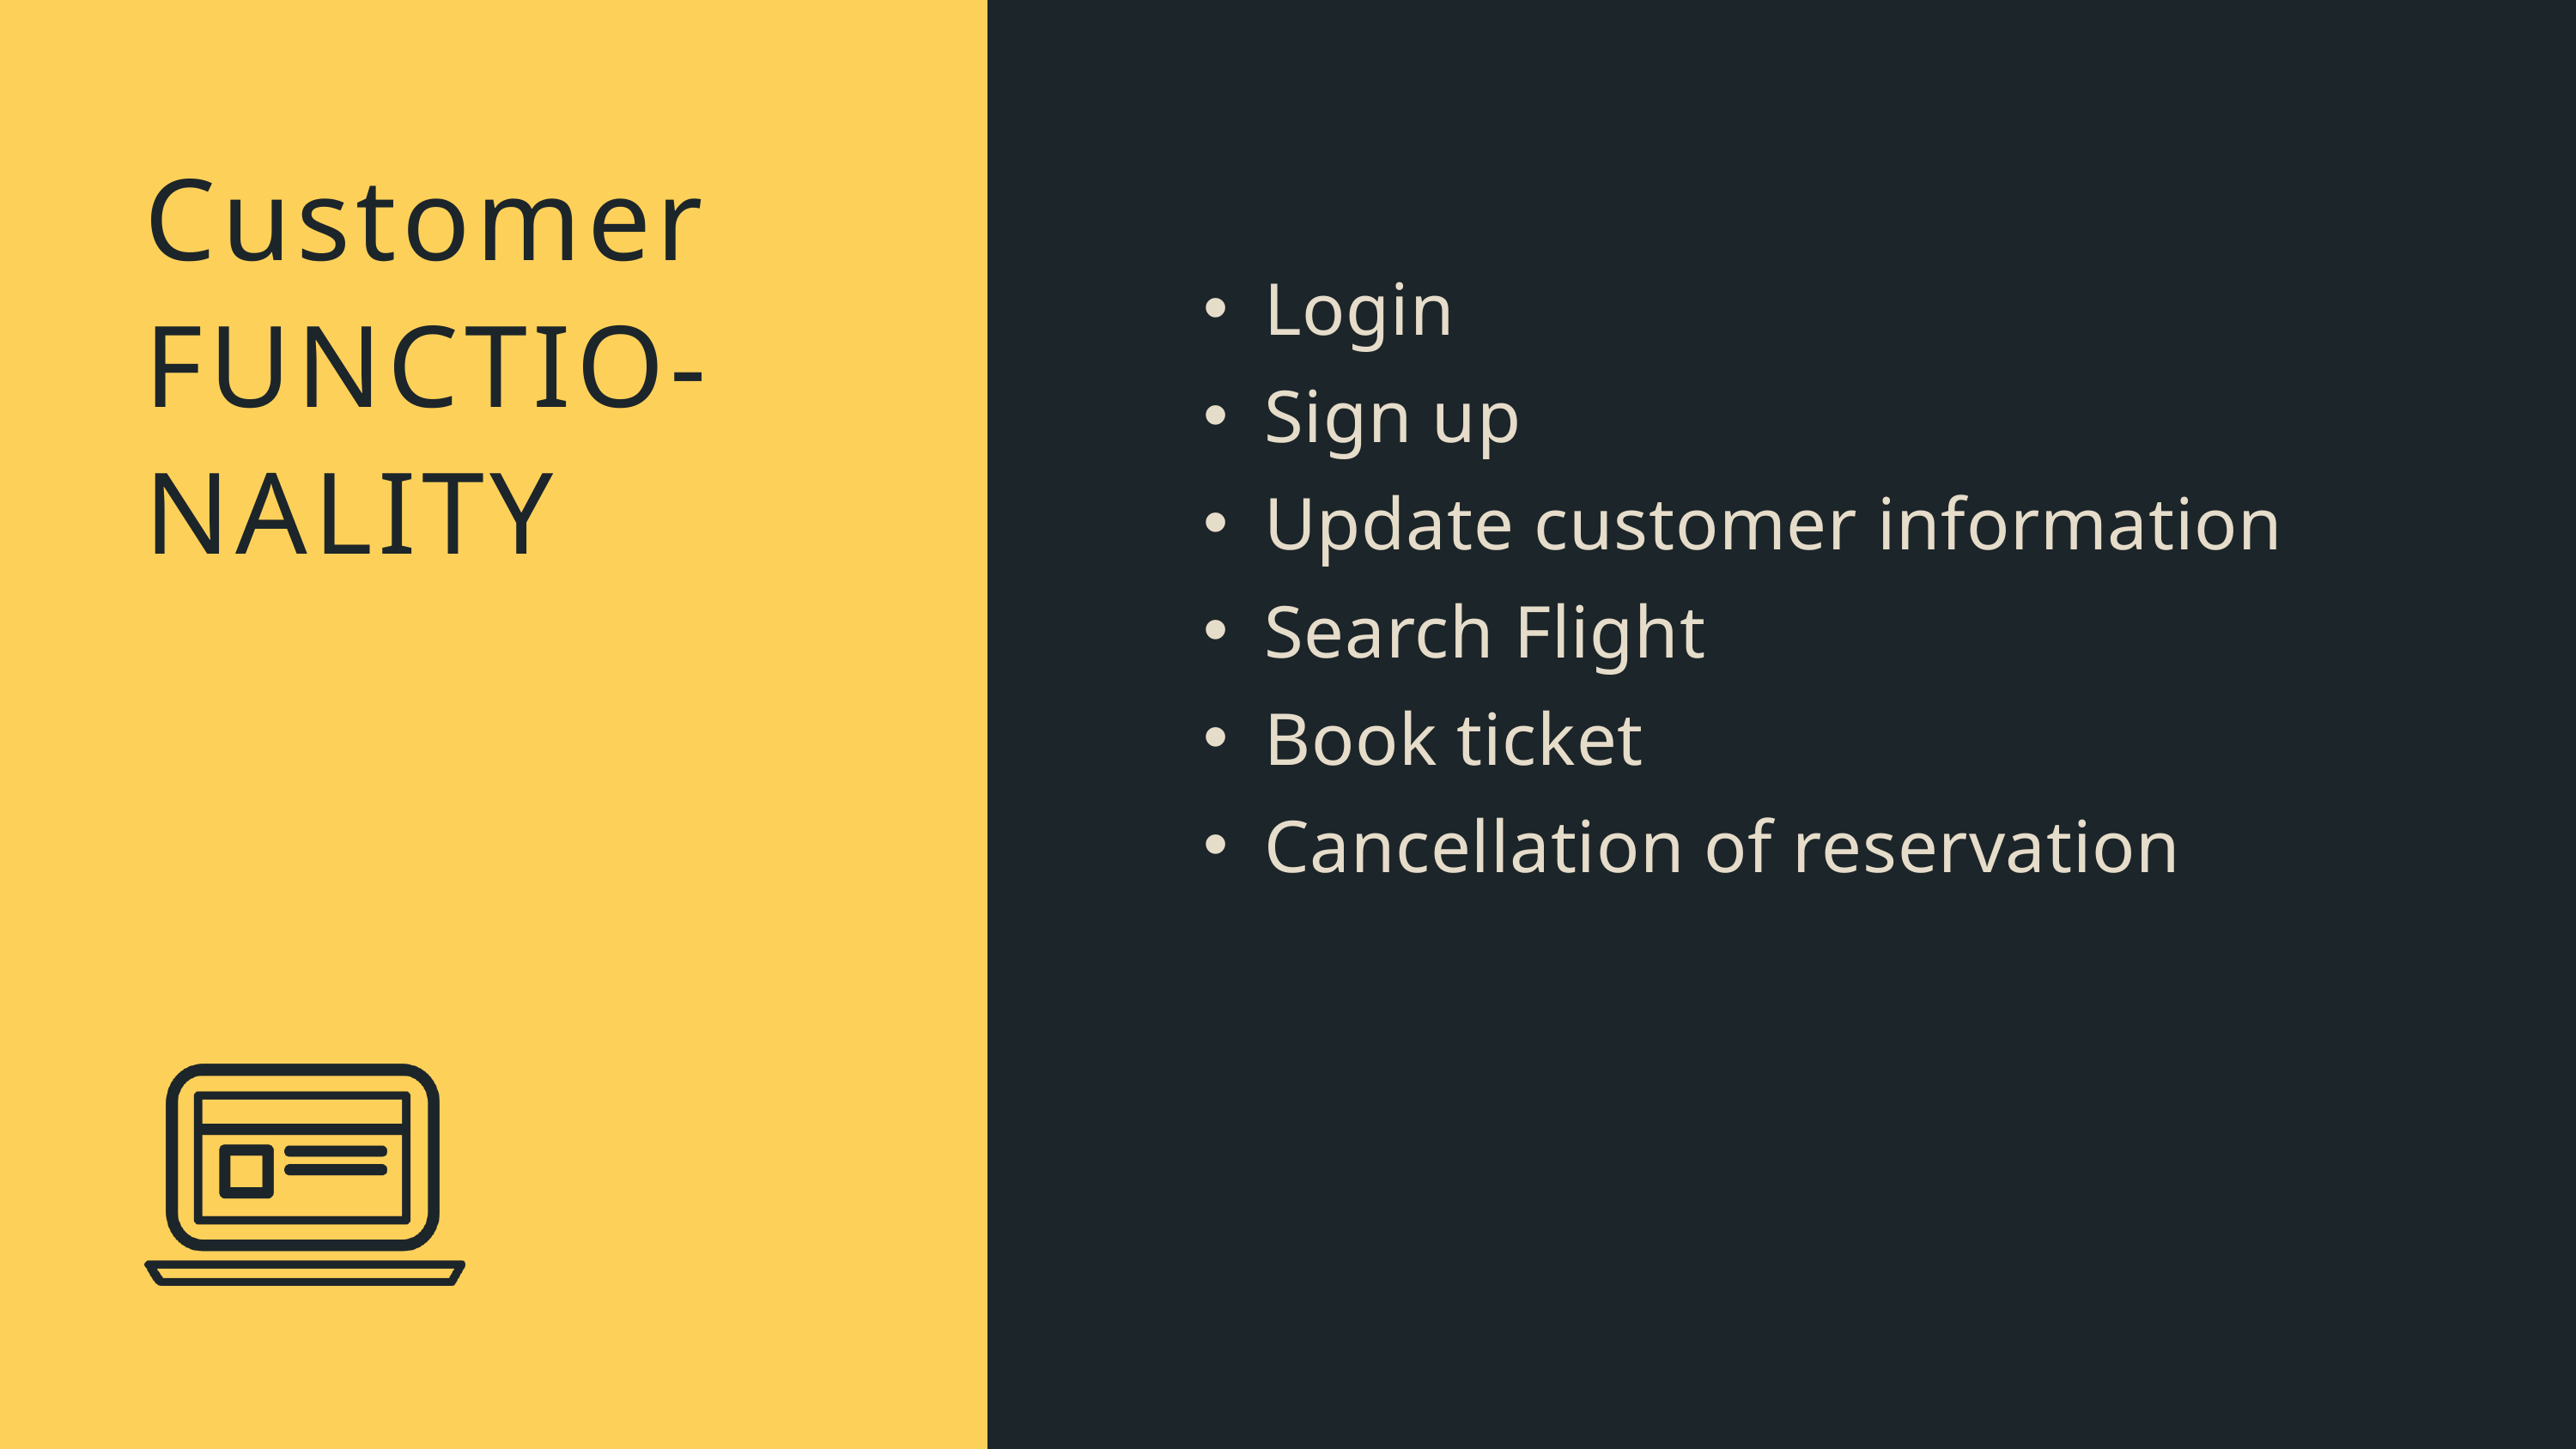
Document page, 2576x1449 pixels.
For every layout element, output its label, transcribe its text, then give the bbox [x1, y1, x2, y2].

text_box Login Sign up Update customer information Search Flight Book ticket Cancellation of reservation [1142, 242, 2433, 887]
text_box Customer FUNCTIO-NALITY [144, 136, 854, 577]
text_box [0, 0, 987, 1449]
picture [144, 1064, 465, 1287]
